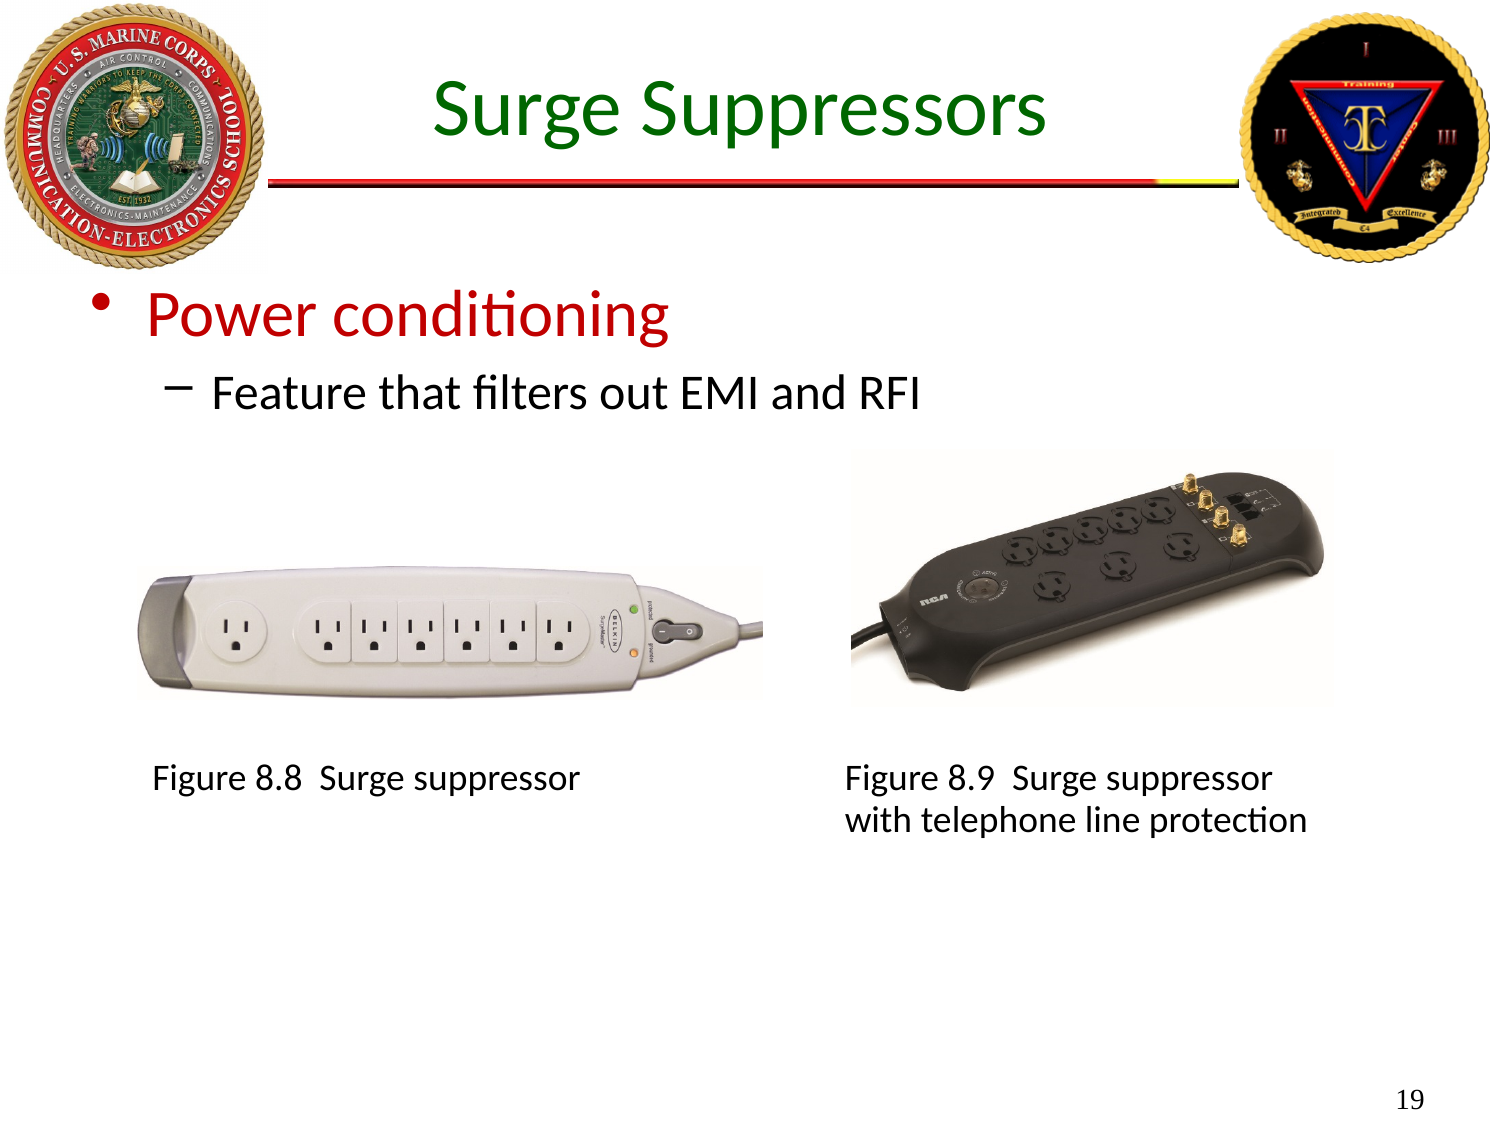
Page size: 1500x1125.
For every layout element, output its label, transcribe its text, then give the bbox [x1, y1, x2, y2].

title Surge Suppressors [75, 45, 1425, 233]
picture [1239, 12, 1490, 263]
picture [0, 0, 268, 274]
text_box Figure 8.9 Surge suppressor with telephone line protection [829, 749, 1355, 849]
text_box Figure 8.8 Surge suppressor [137, 749, 700, 807]
list Power conditioning Feature that filters out EMI and RFI [75, 262, 1425, 1005]
picture [137, 565, 763, 701]
picture [850, 449, 1334, 708]
